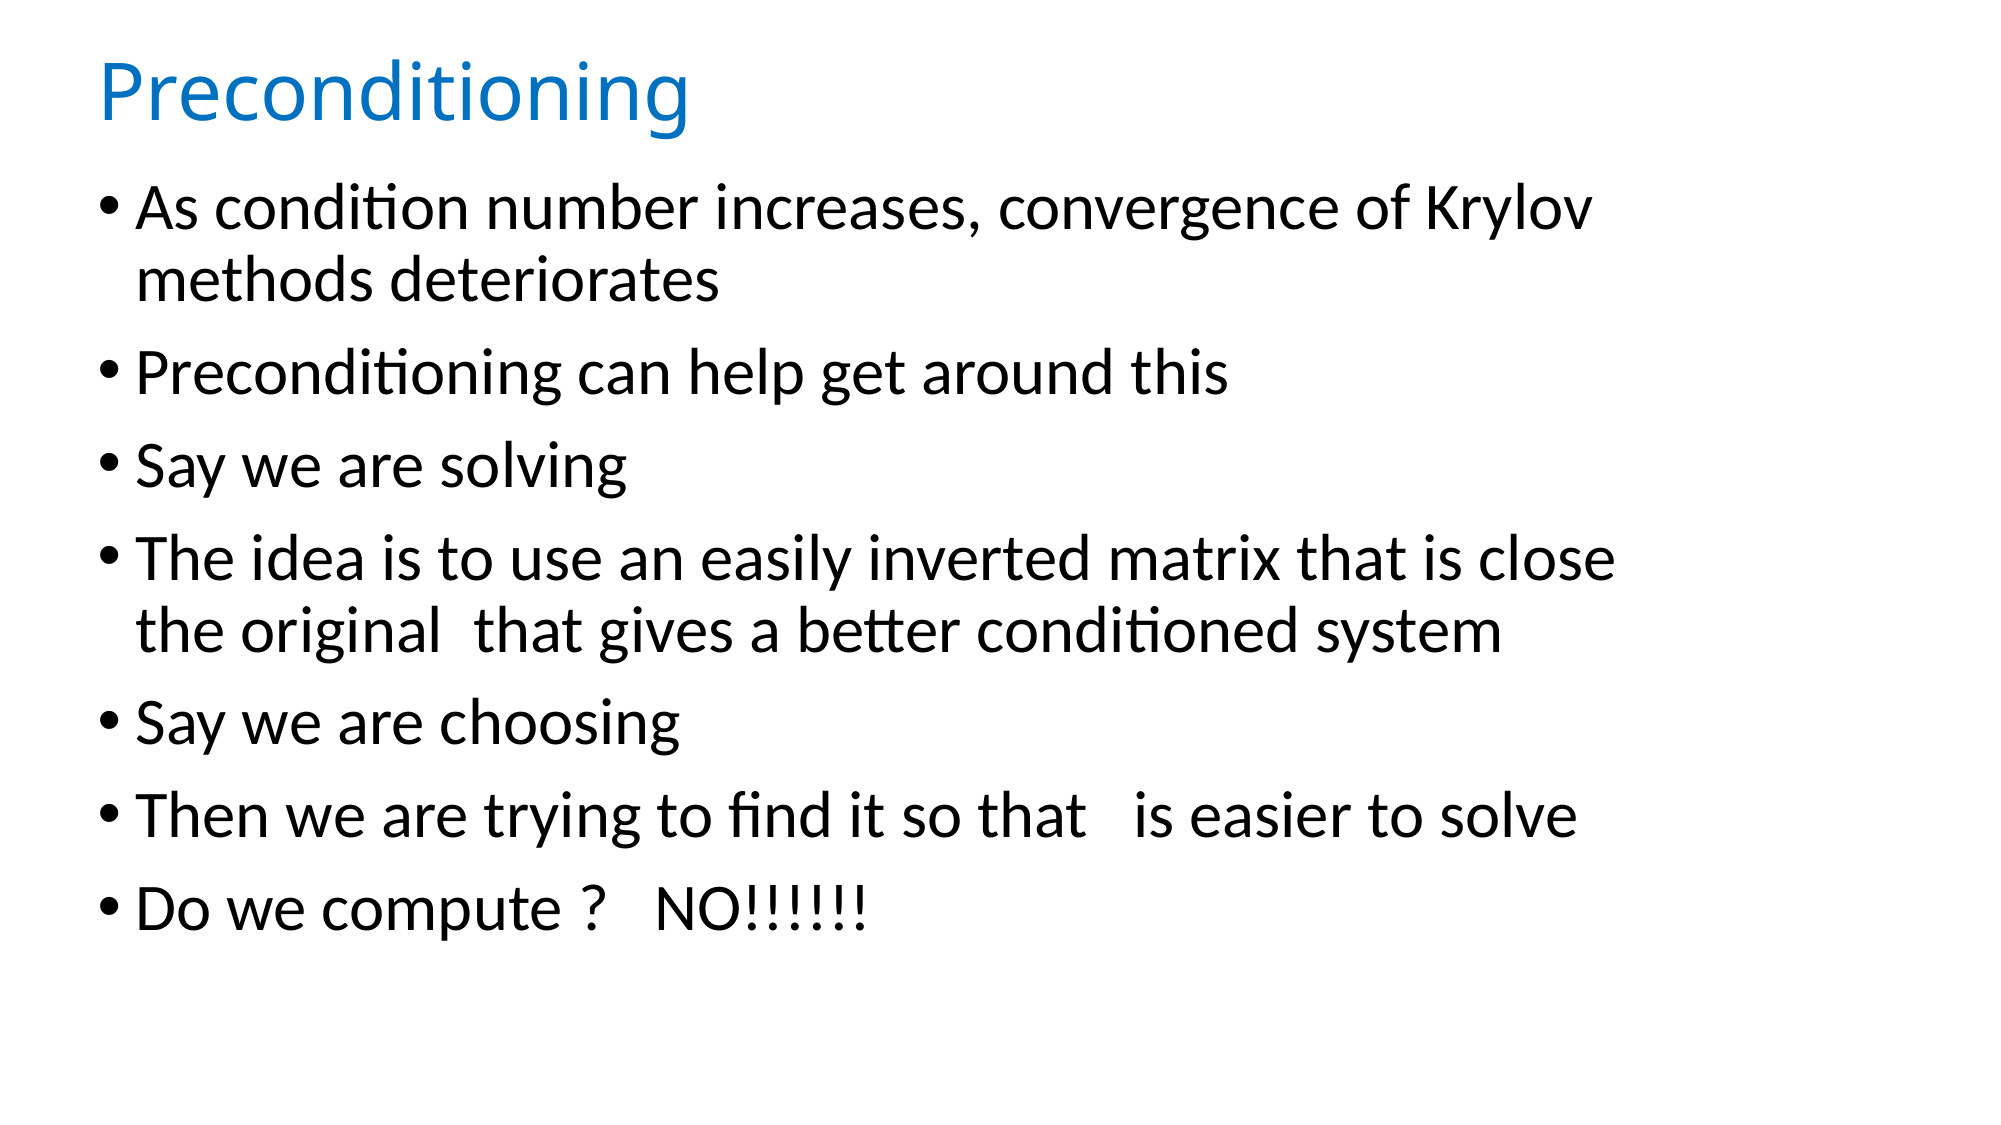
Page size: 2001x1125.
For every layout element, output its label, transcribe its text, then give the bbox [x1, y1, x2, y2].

title Preconditioning [82, 43, 1684, 146]
